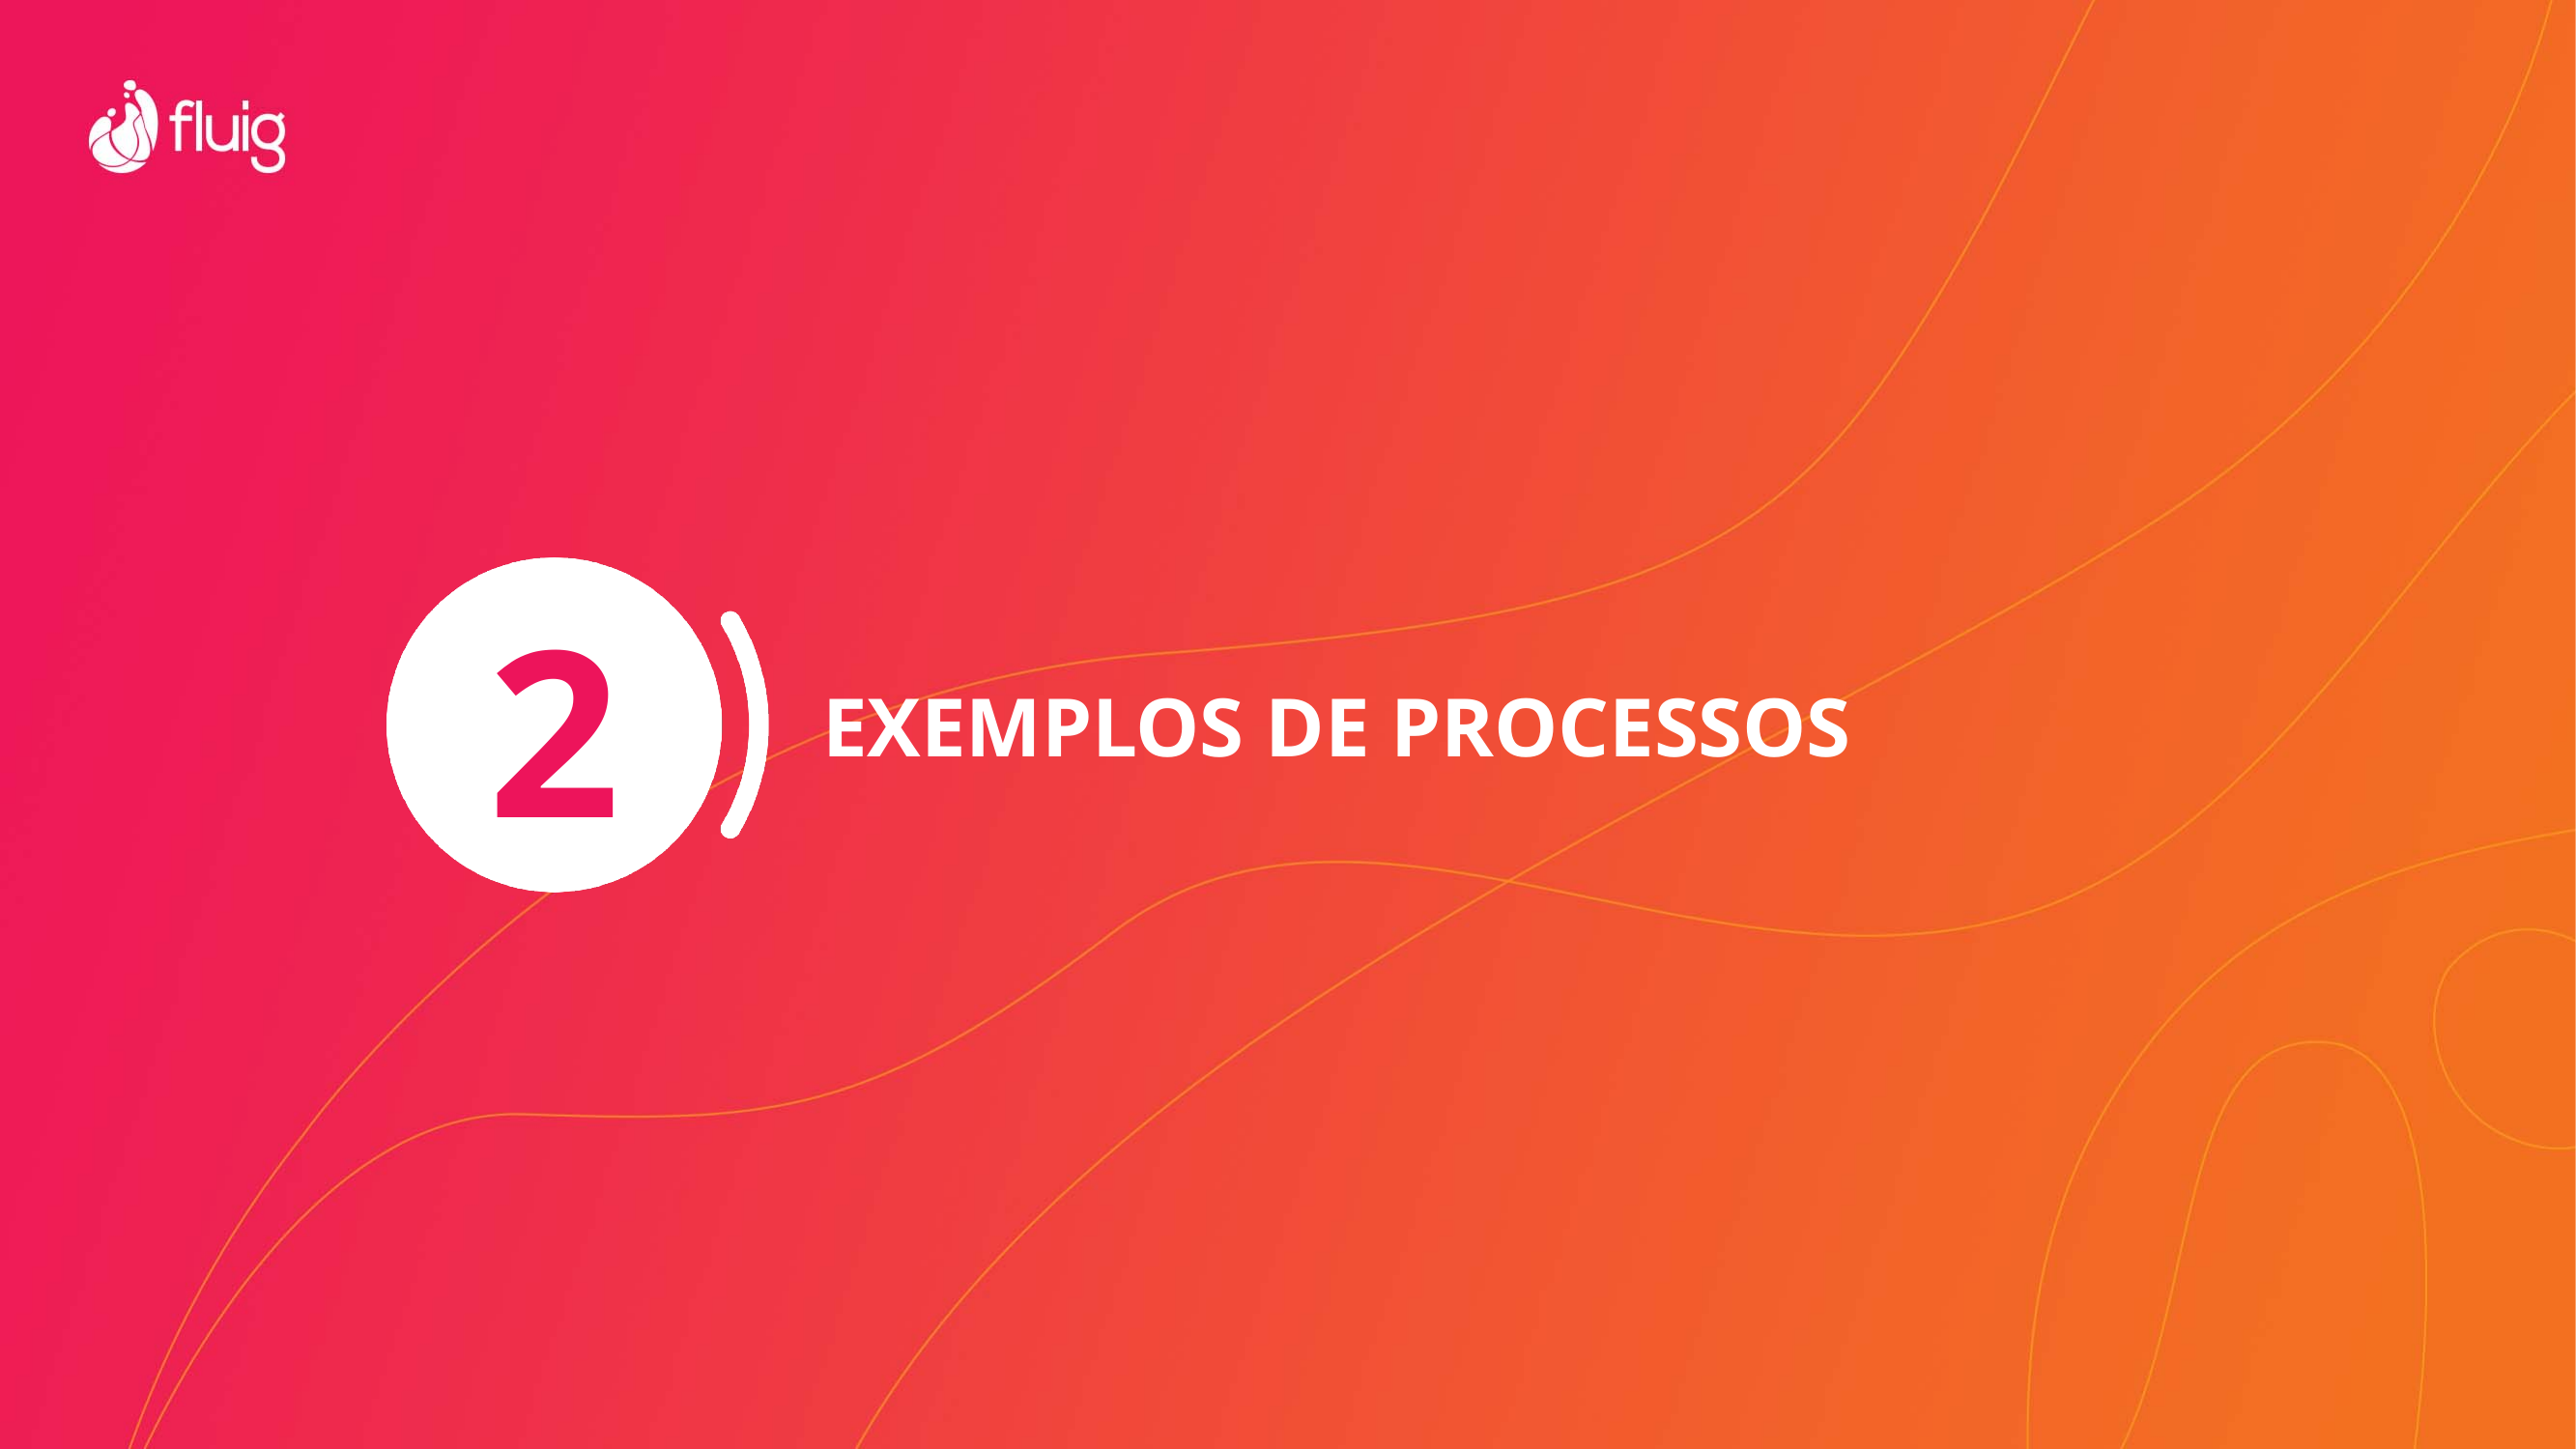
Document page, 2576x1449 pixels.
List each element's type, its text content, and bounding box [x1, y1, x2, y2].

list 2 [386, 556, 722, 893]
picture [0, 0, 2576, 1449]
list Exemplos de processos [808, 608, 2576, 841]
